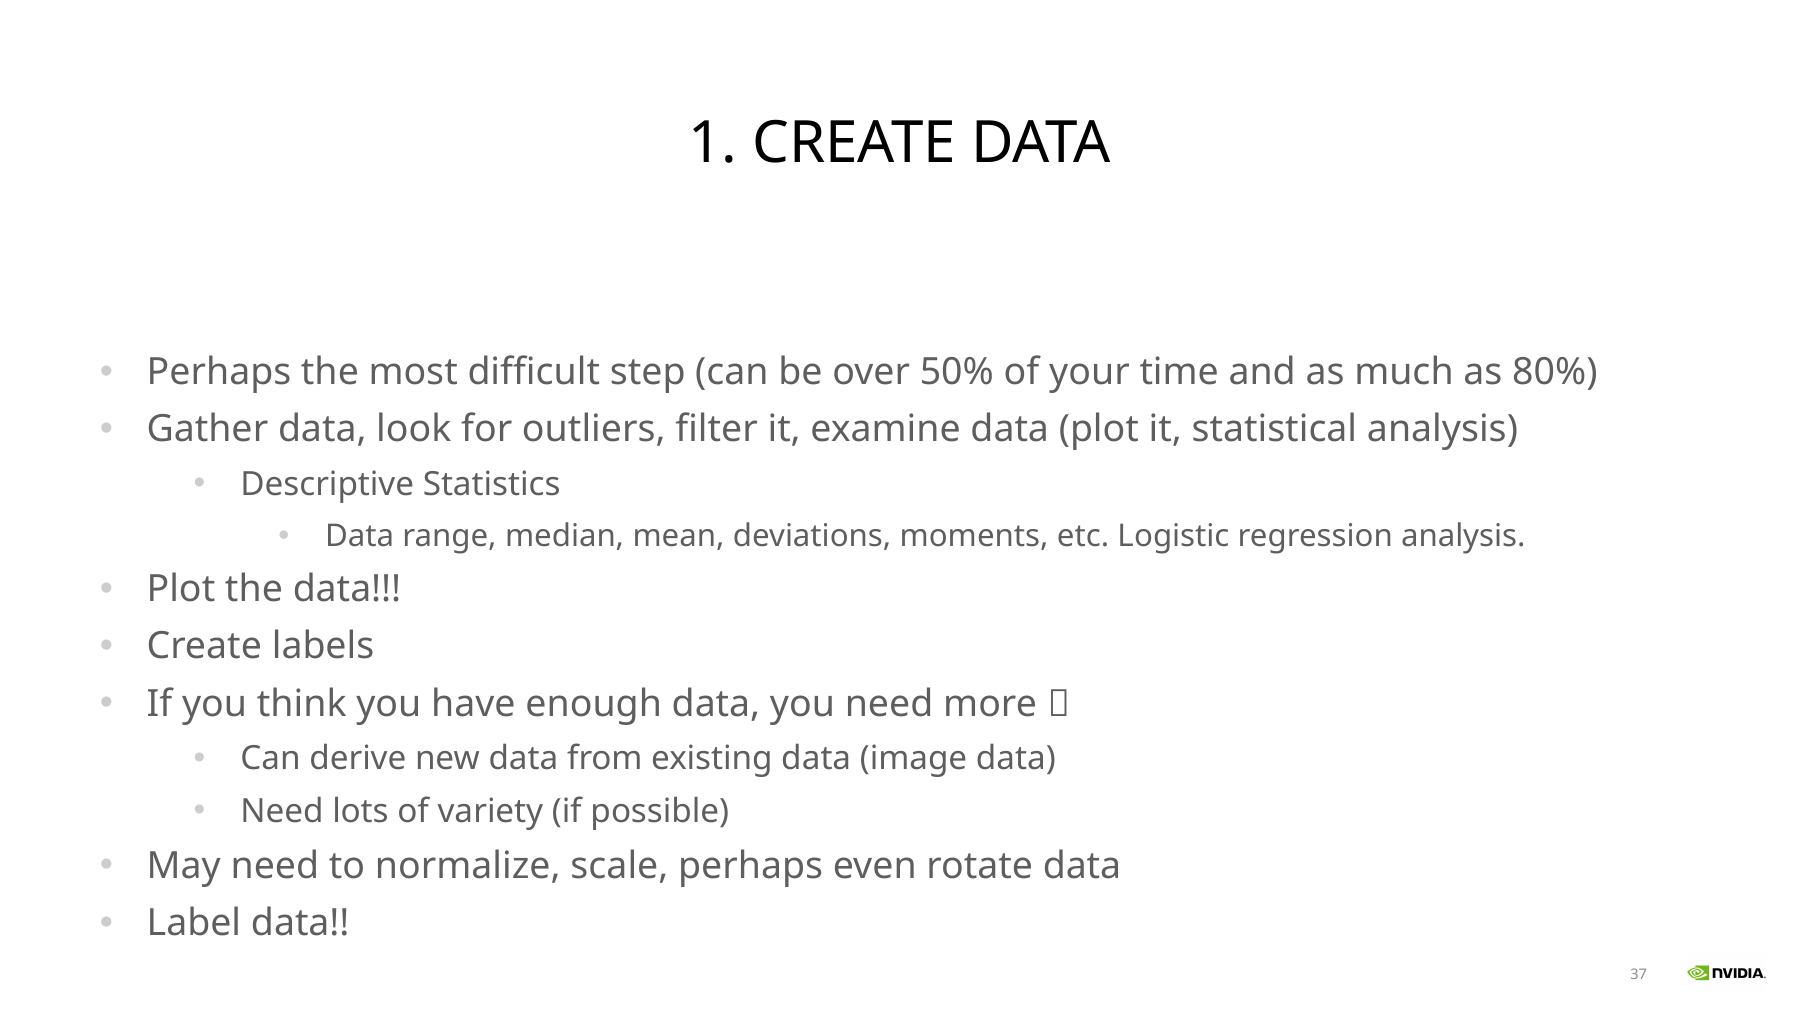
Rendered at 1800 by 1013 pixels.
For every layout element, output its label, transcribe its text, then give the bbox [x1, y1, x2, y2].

picture [1687, 953, 1766, 993]
title 1. Create Data [81, 85, 1719, 183]
list Perhaps the most difficult step (can be over 50% of your time and as much as 80%) Gather data, look for outliers, filter it, examine data (plot it, statistical analysis) Descriptive Statistics Data range, median, mean, deviations, moments, etc. Logistic regression analysis. Plot the data!!! Create labels If you think you have enough data, you need more  Can derive new data from existing data (image data) Need lots of variety (if possible) May need to normalize, scale, perhaps even rotate data Label data!! [84, 344, 1717, 956]
